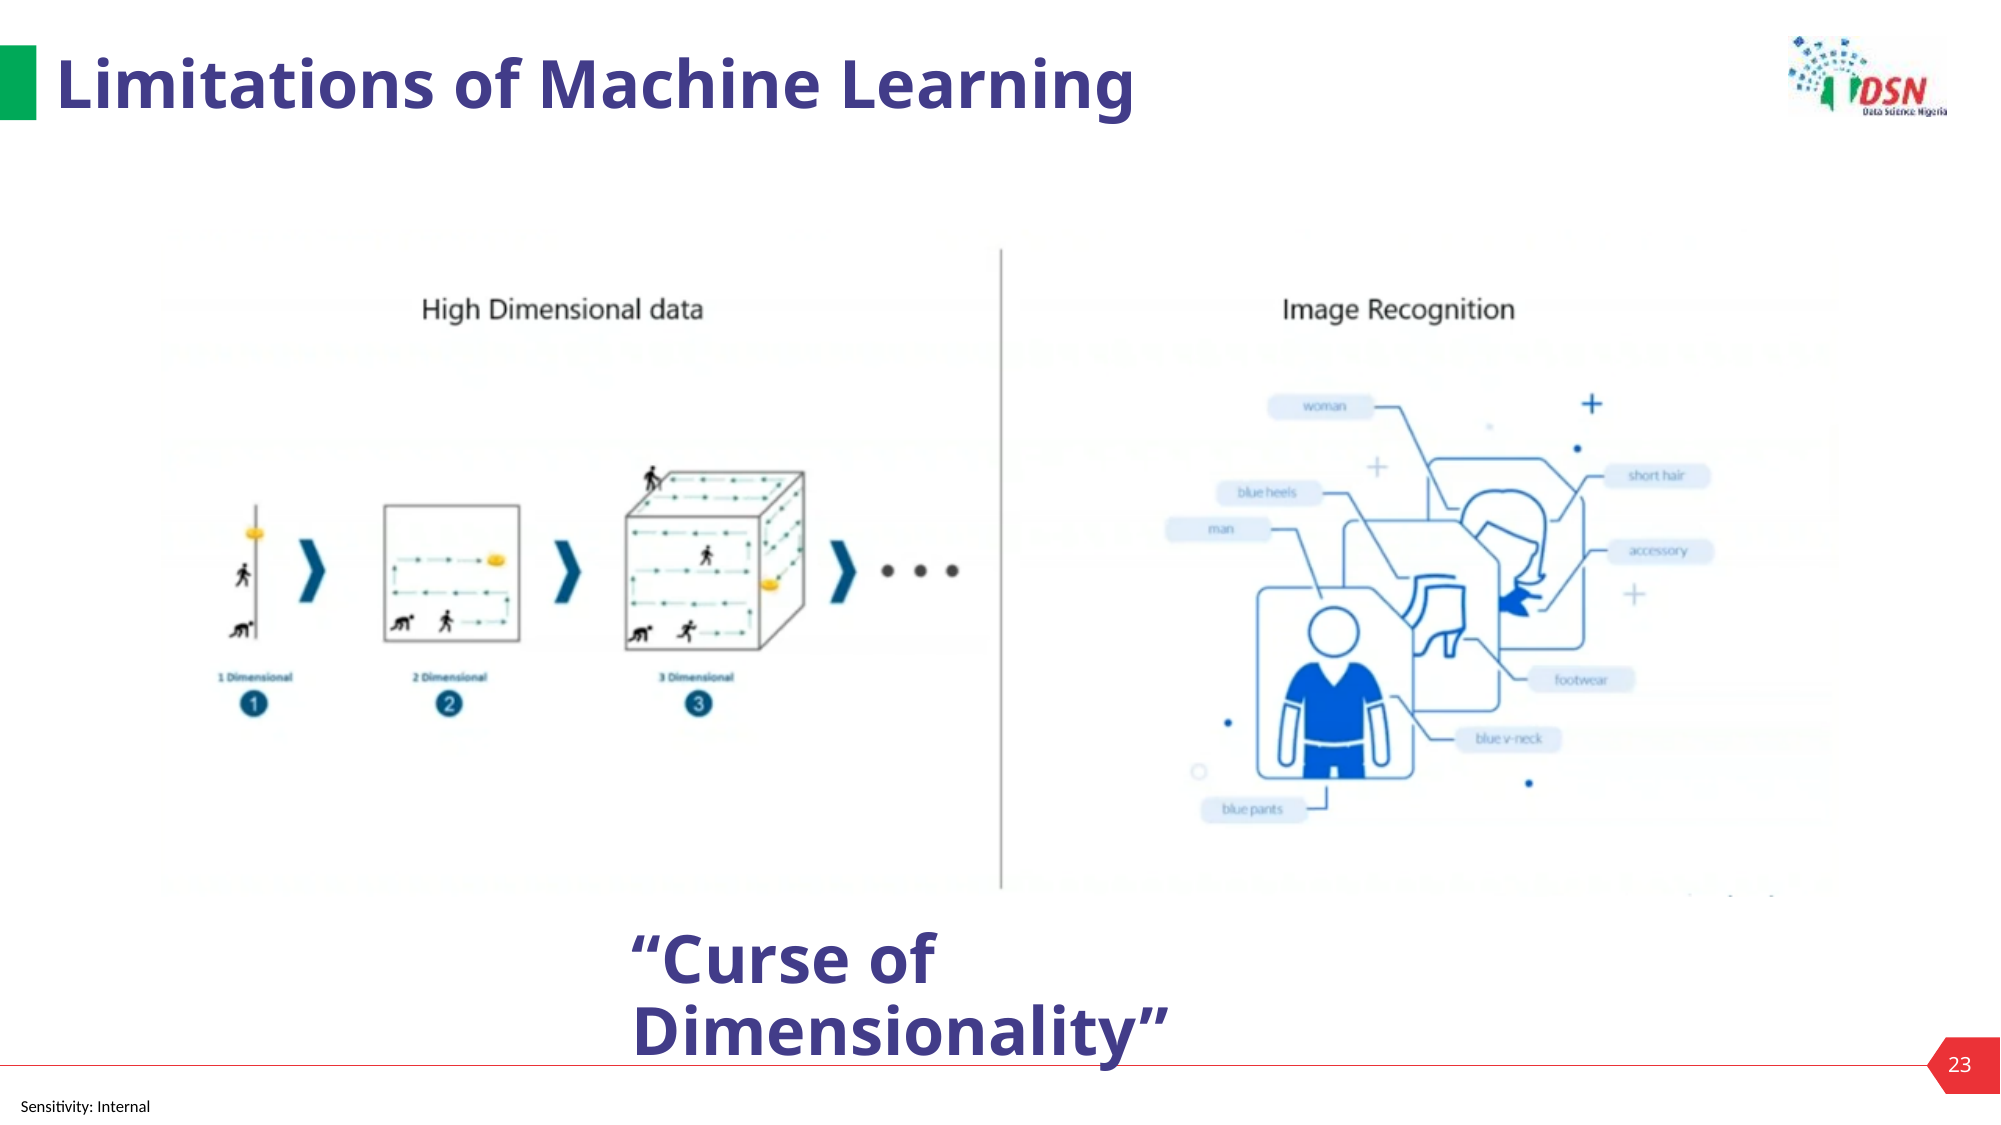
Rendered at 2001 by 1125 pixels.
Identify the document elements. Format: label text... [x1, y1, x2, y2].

text_box “Curse of Dimensionality” [629, 924, 1371, 1071]
title Limitations of Machine Learning [53, 49, 1947, 125]
picture [161, 228, 1839, 897]
picture [1788, 36, 1947, 49]
